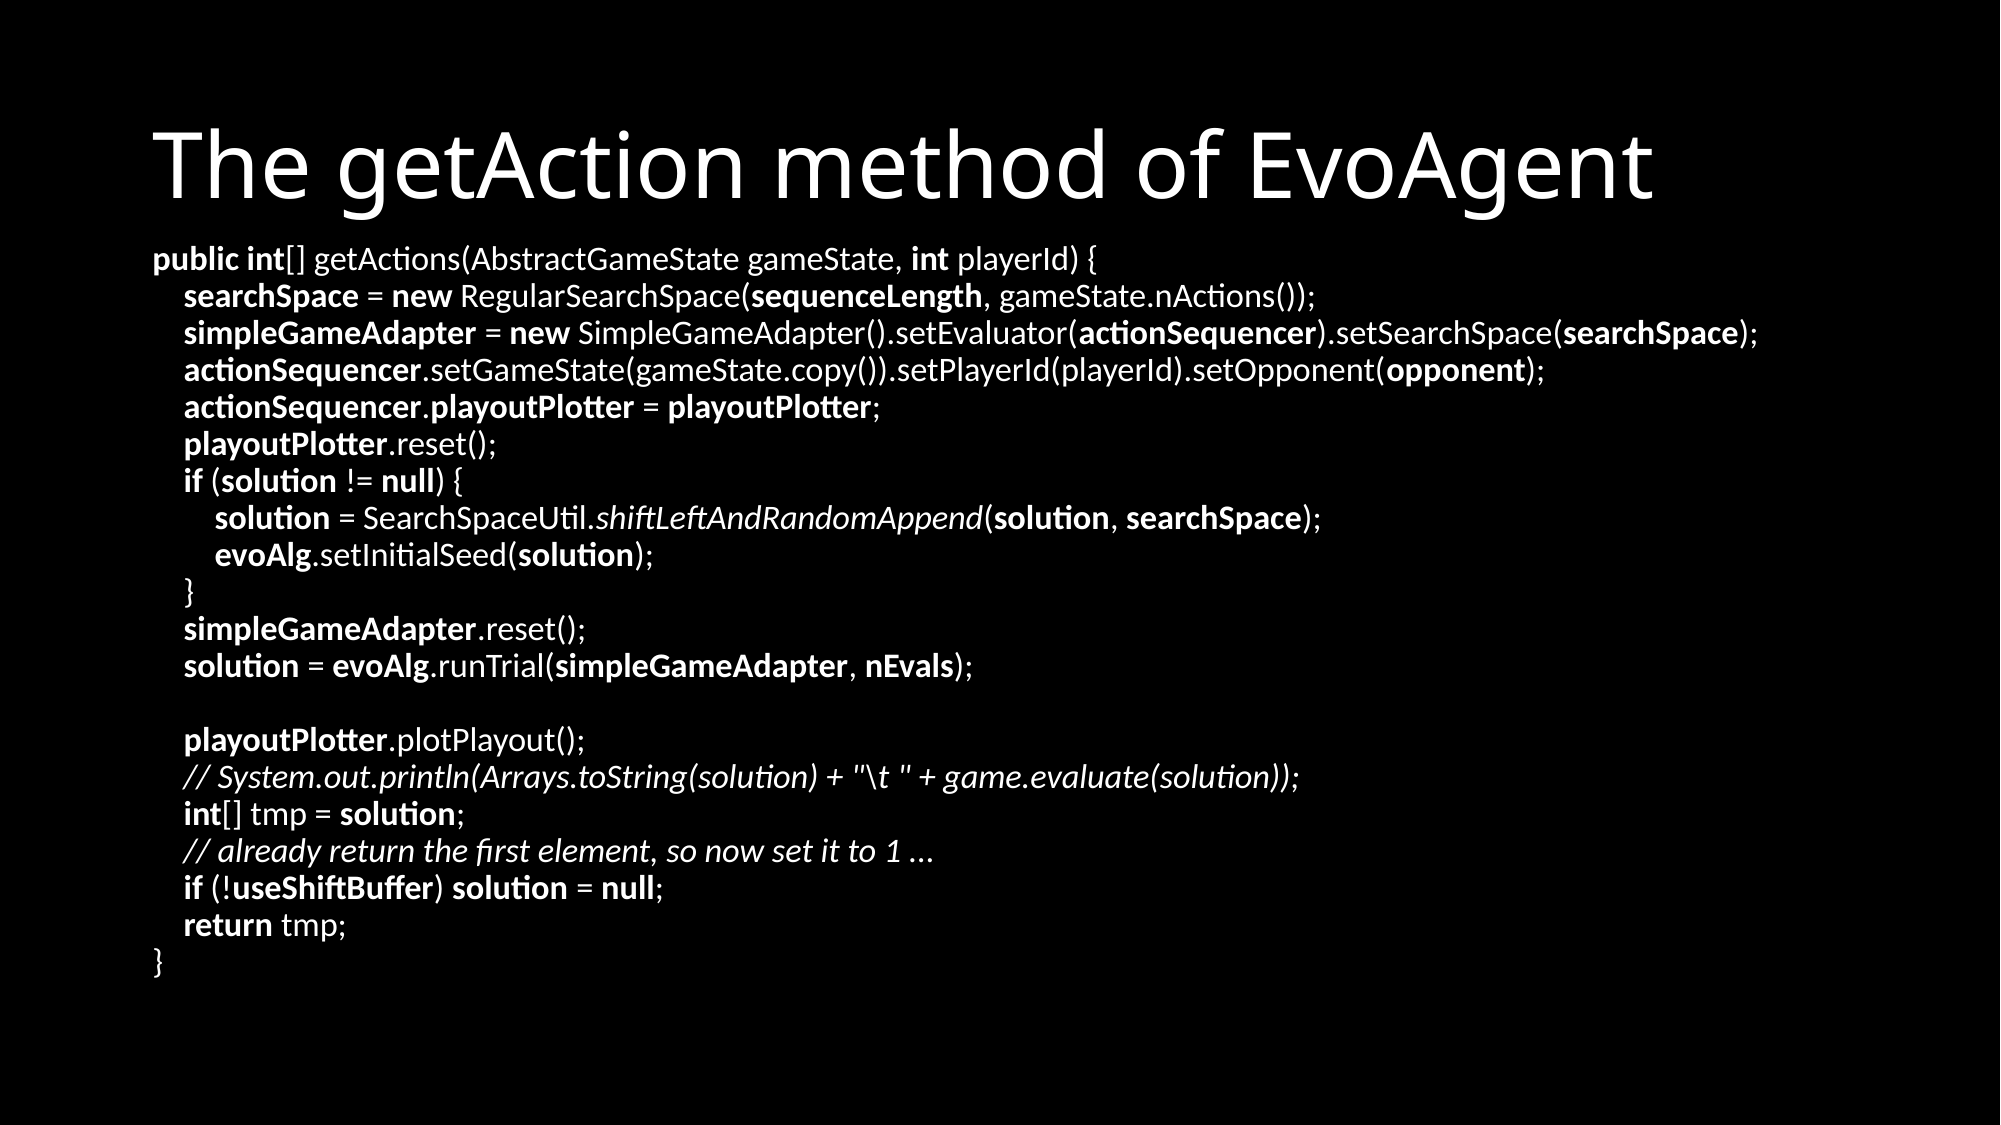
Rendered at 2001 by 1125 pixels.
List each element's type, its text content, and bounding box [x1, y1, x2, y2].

title The getAction method of EvoAgent [137, 59, 1863, 233]
list public int[] getActions(AbstractGameState gameState, int playerId) { searchSpace = new RegularSearchSpace(sequenceLength, gameState.nActions()); simpleGameAdapter = new SimpleGameAdapter().setEvaluator(actionSequencer).setSearchSpace(searchSpace); actionSequencer.setGameState(gameState.copy()).setPlayerId(playerId).setOpponent(opponent); actionSequencer.playoutPlotter = playoutPlotter; playoutPlotter.reset(); if (solution != null) { solution = SearchSpaceUtil.shiftLeftAndRandomAppend(solution, searchSpace); evoAlg.setInitialSeed(solution); } simpleGameAdapter.reset(); solution = evoAlg.runTrial(simpleGameAdapter, nEvals); playoutPlotter.plotPlayout(); // System.out.println(Arrays.toString(solution) + "\t " + game.evaluate(solution)); int[] tmp = solution; // already return the first element, so now set it to 1 ... if (!useShiftBuffer) solution = null; return tmp; } [137, 233, 1942, 1080]
